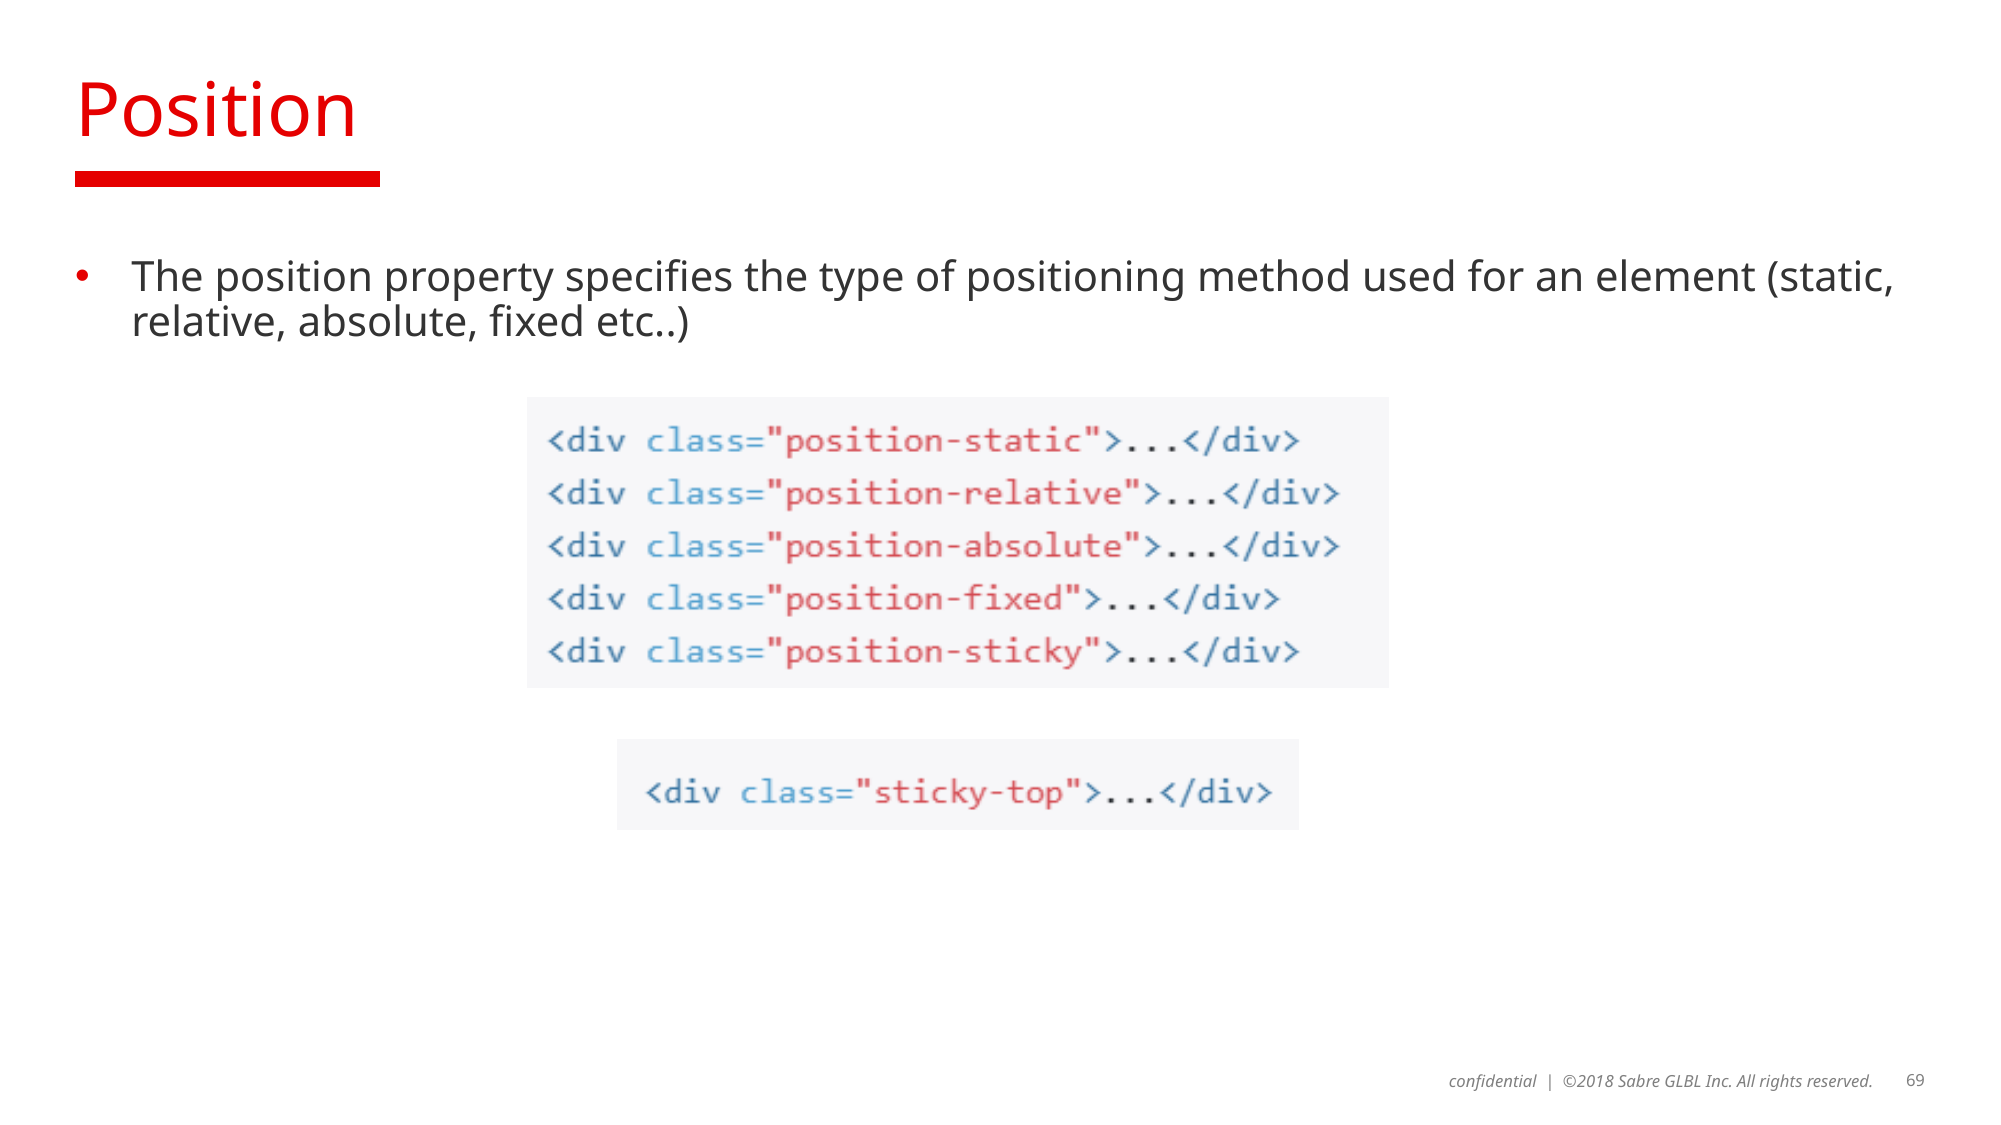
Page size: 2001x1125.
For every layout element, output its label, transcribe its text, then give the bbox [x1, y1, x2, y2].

picture [616, 739, 1299, 830]
title Position [75, 71, 1925, 154]
list The position property specifies the type of positioning method used for an element (static, relative, absolute, fixed etc..) [75, 255, 1925, 1014]
picture [527, 396, 1389, 688]
